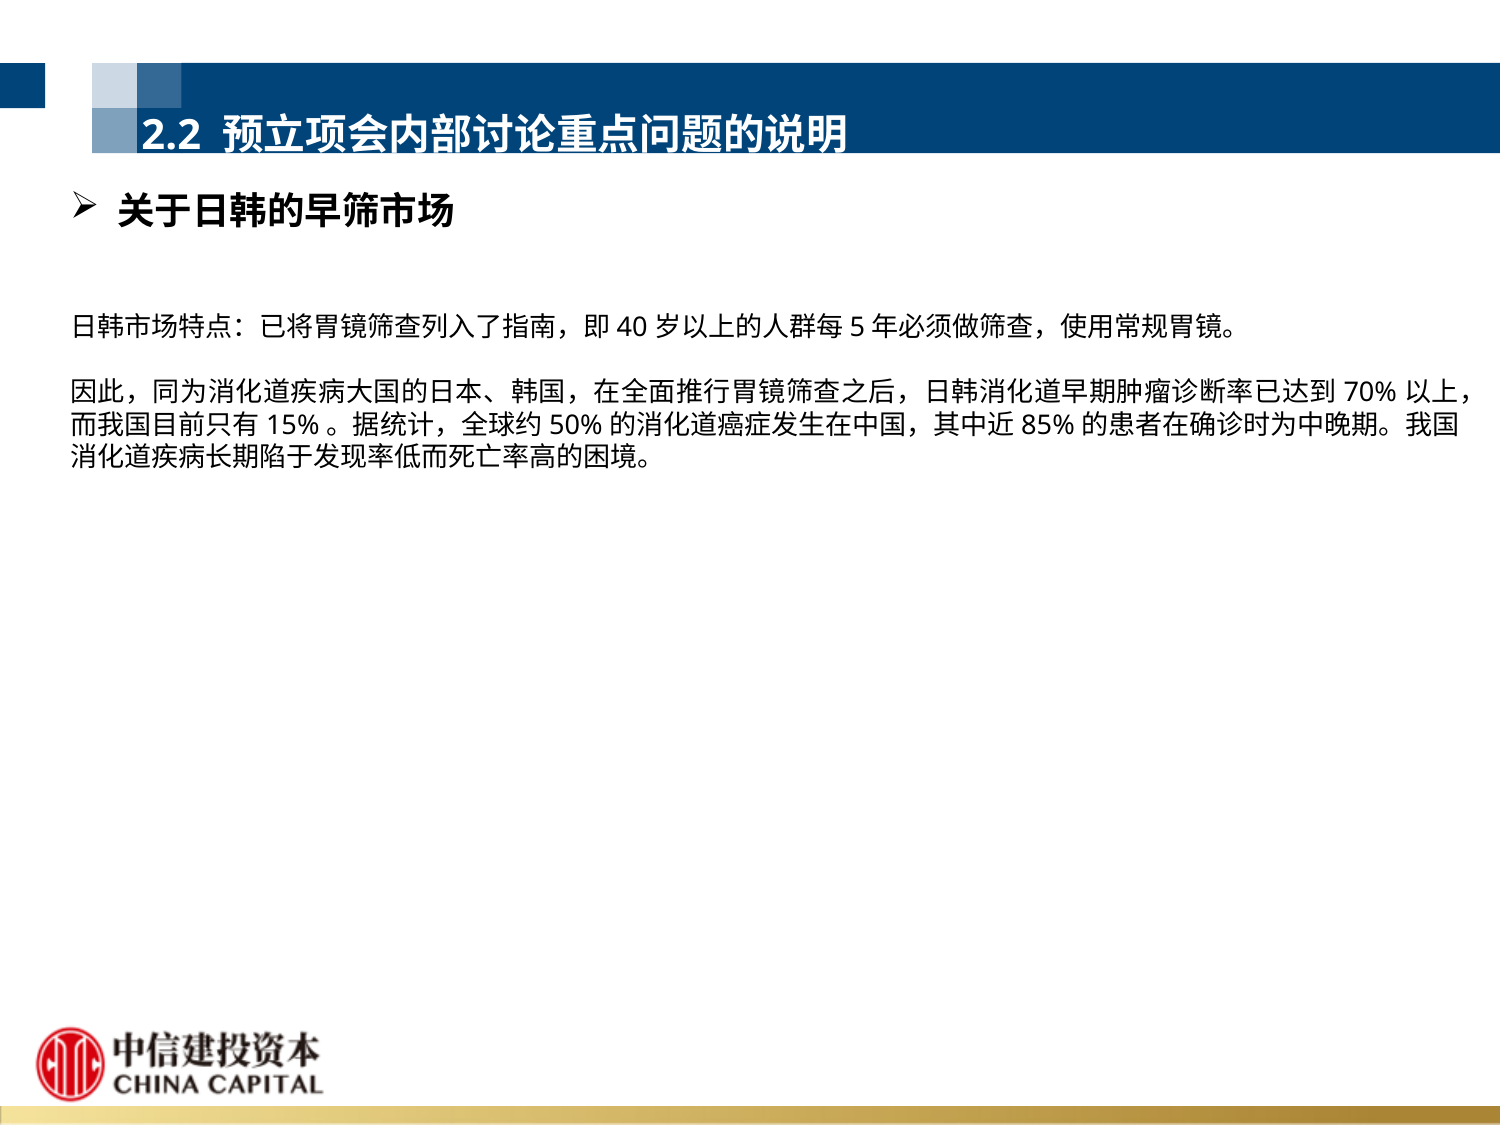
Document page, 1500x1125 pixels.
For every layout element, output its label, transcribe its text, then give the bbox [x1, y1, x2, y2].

text_box 2.2 预立项会内部讨论重点问题的说明 [126, 65, 993, 166]
text_box 关于日韩的早筛市场 日韩市场特点：已将胃镜筛查列入了指南，即40岁以上的人群每5年必须做筛查，使用常规胃镜。 因此，同为消化道疾病大国的日本、韩国，在全面推行胃镜筛查之后，日韩消化道早期肿瘤诊断率已达到70%以上，而我国目前只有15%。据统计，全球约50%的消化道癌症发生在中国，其中近85%的患者在确诊时为中晚期。我国消化道疾病长期陷于发现率低而死亡率高的困境。 [55, 179, 1474, 480]
picture [0, 1004, 1500, 1125]
